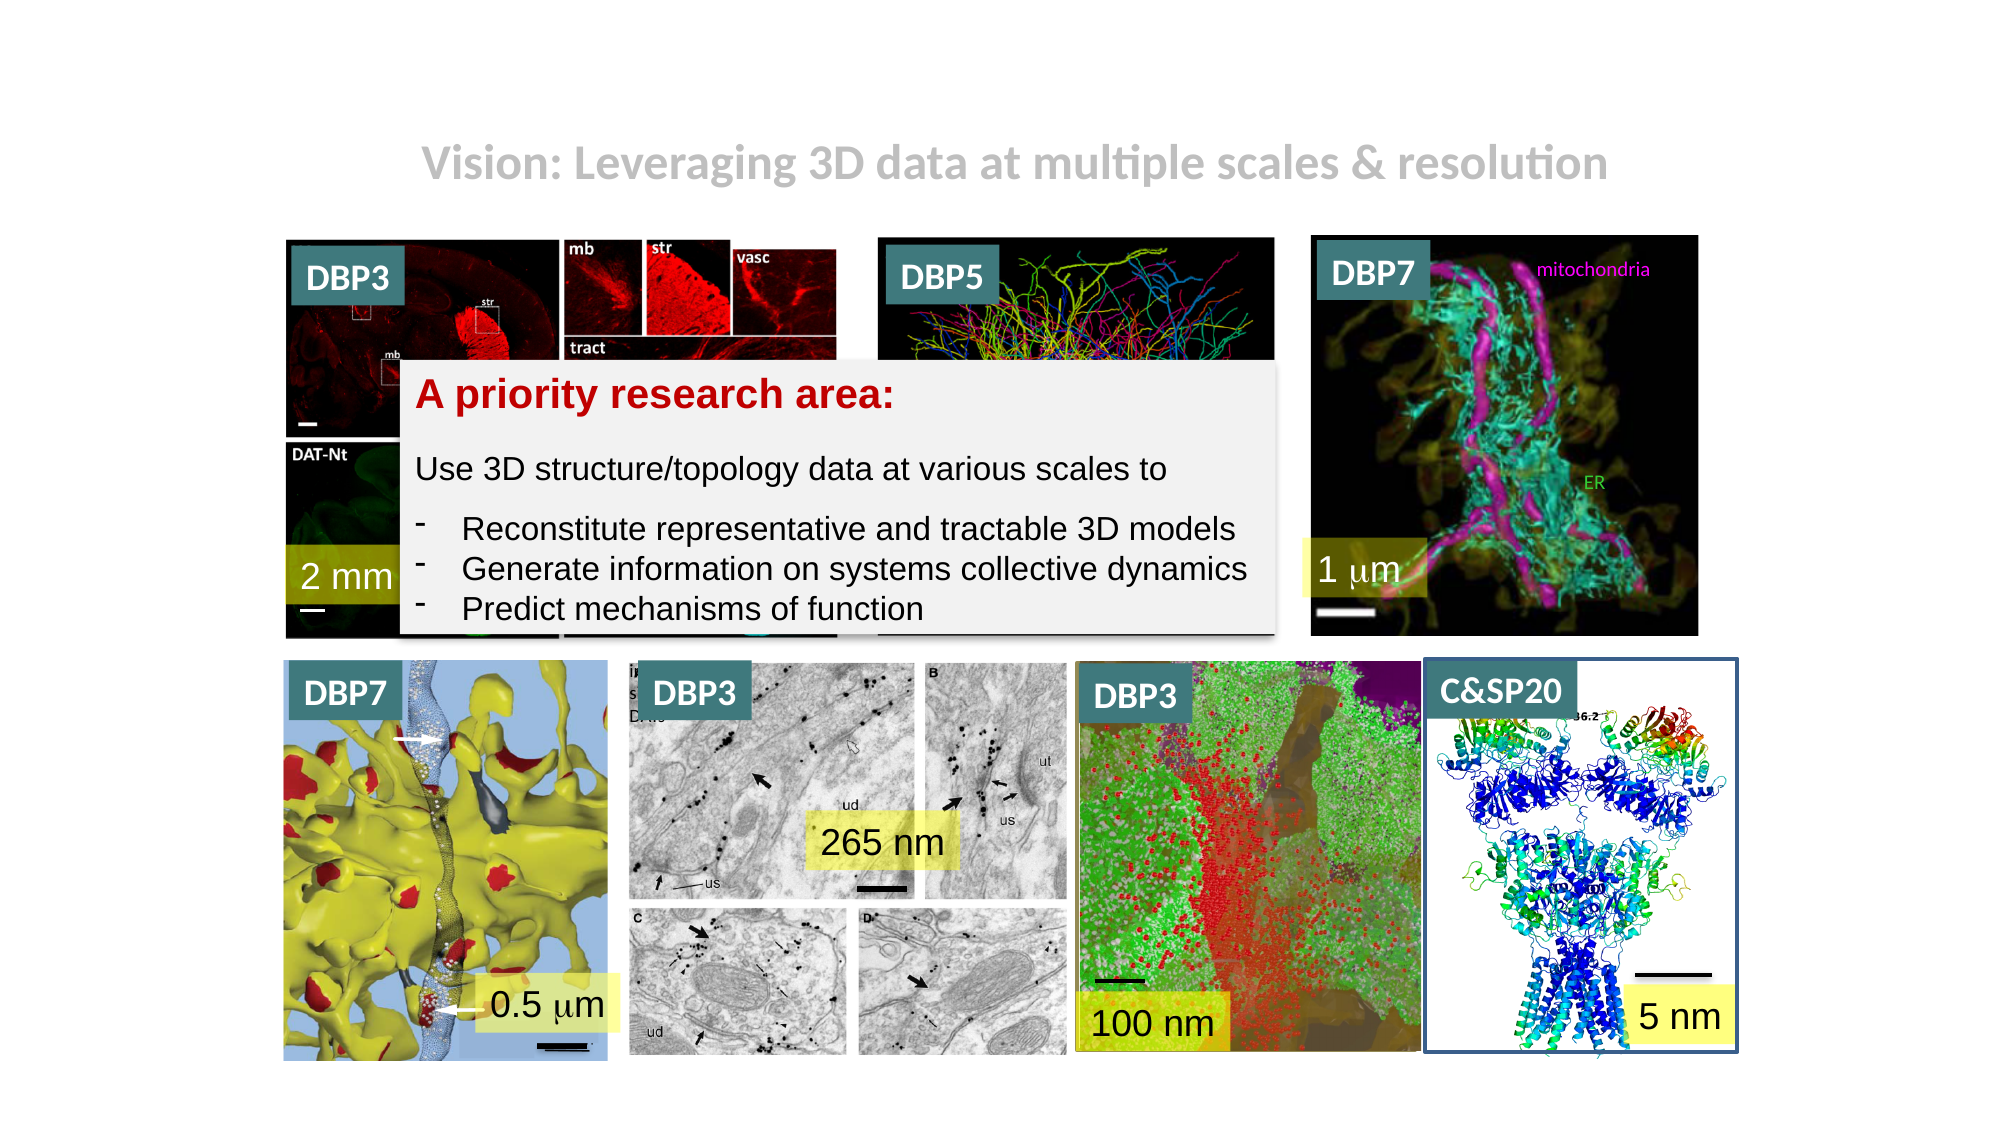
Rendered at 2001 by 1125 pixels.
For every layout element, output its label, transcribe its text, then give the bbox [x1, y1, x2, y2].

text_box immunogold-silver labeled DATs [614, 655, 763, 734]
picture [874, 235, 1276, 636]
picture [1079, 235, 1802, 1063]
picture [624, 660, 1077, 1063]
text_box 0.5 mm [612, 972, 619, 1033]
picture [274, 235, 863, 649]
picture [282, 660, 609, 1061]
title Vision: Leveraging 3D data at multiple scales & resolution [280, 47, 1750, 271]
